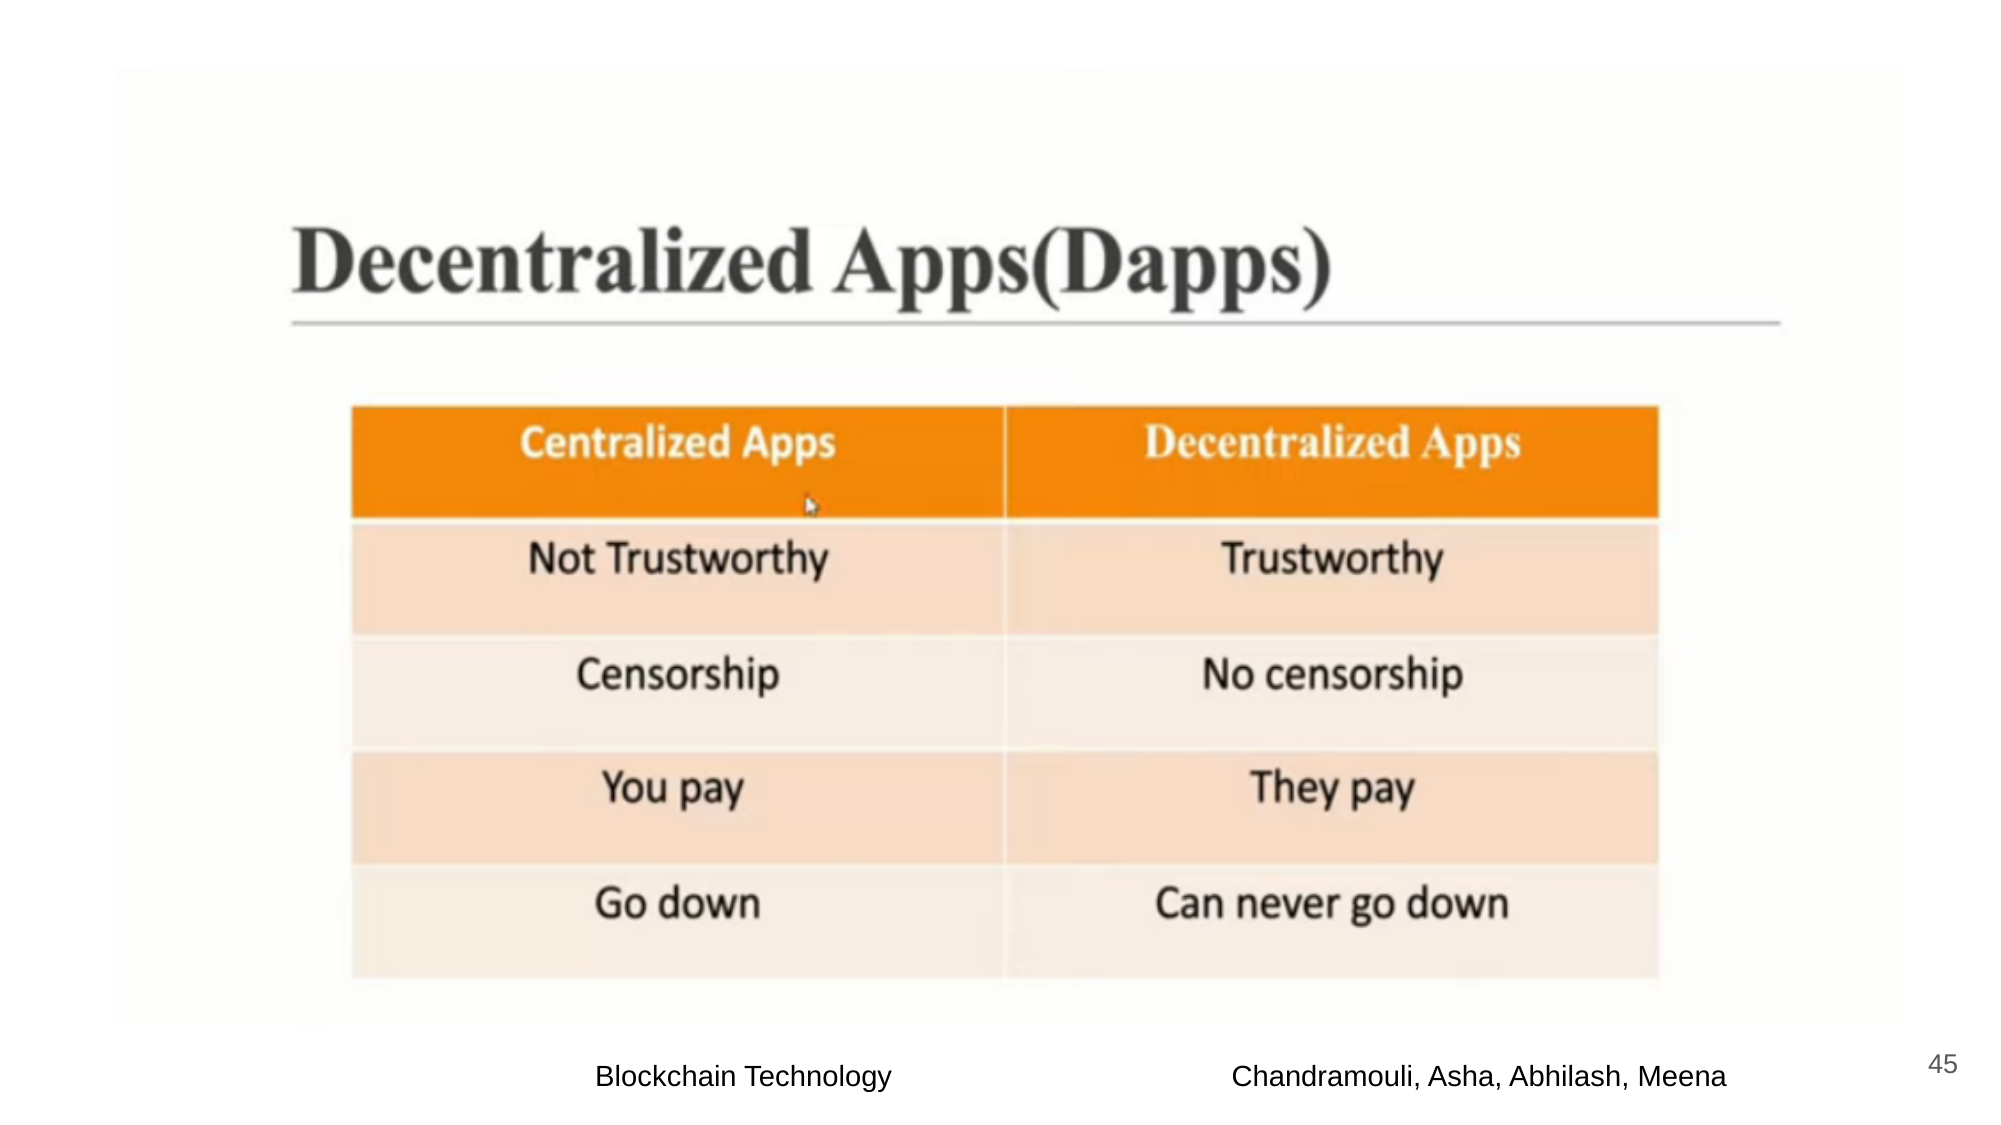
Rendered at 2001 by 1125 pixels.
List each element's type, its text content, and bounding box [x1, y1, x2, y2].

picture [114, 68, 1904, 1026]
footer Blockchain Technology [283, 1050, 1205, 1095]
slide_number Chandramouli, Asha, Abhilash, Meena [1216, 1050, 1853, 1095]
slide_number 45 [1853, 1019, 1974, 1106]
